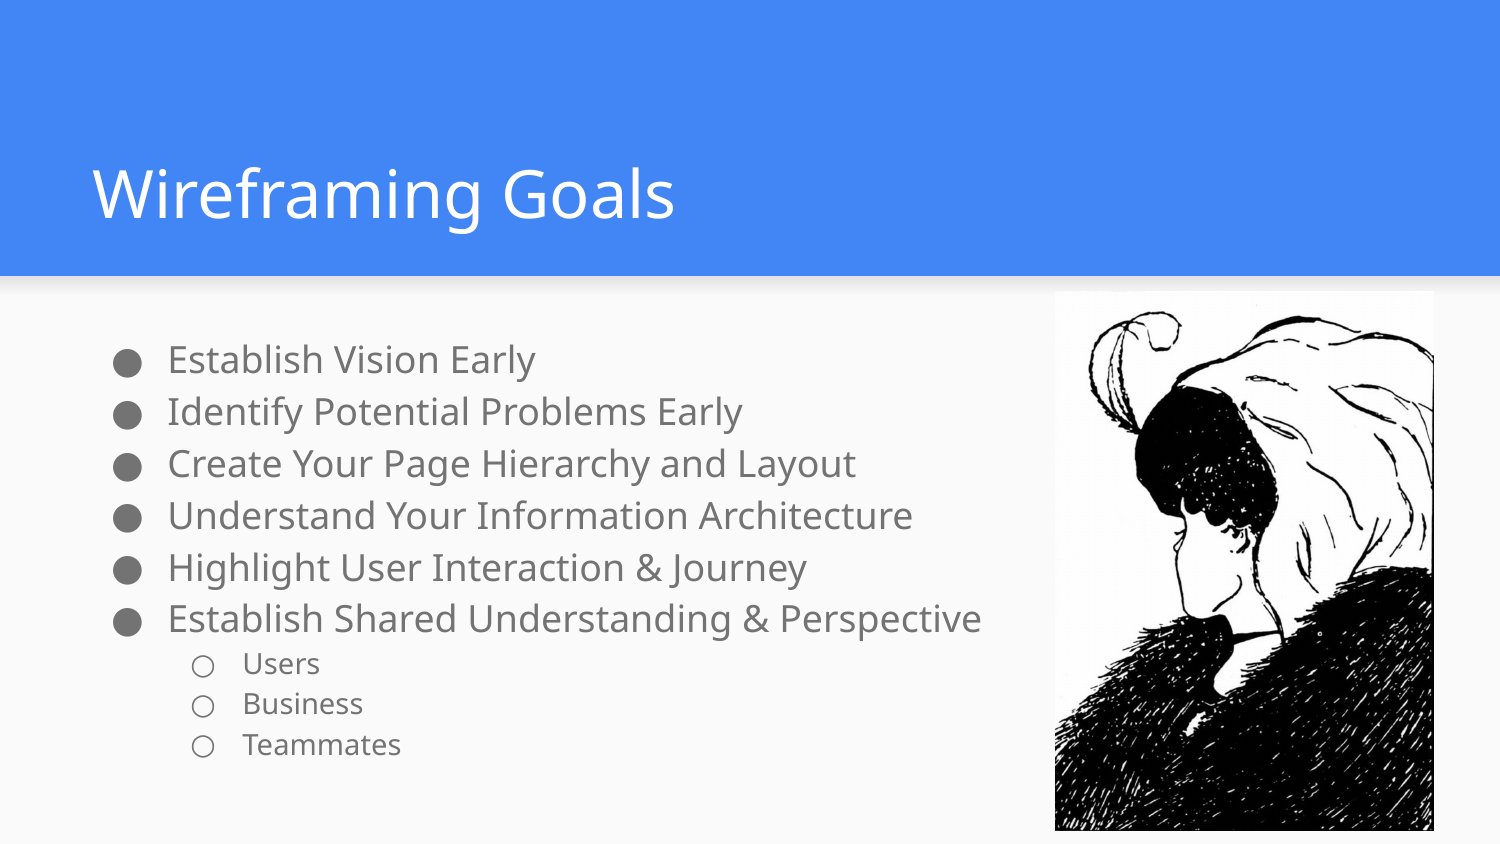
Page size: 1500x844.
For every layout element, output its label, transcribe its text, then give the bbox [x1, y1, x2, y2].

title Wireframing Goals [77, 121, 1427, 248]
picture [1054, 291, 1434, 832]
list Establish Vision Early Identify Potential Problems Early Create Your Page Hierarchy and Layout Understand Your Information Architecture Highlight User Interaction & Journey Establish Shared Understanding & Perspective Users Business Teammates [77, 314, 1049, 760]
